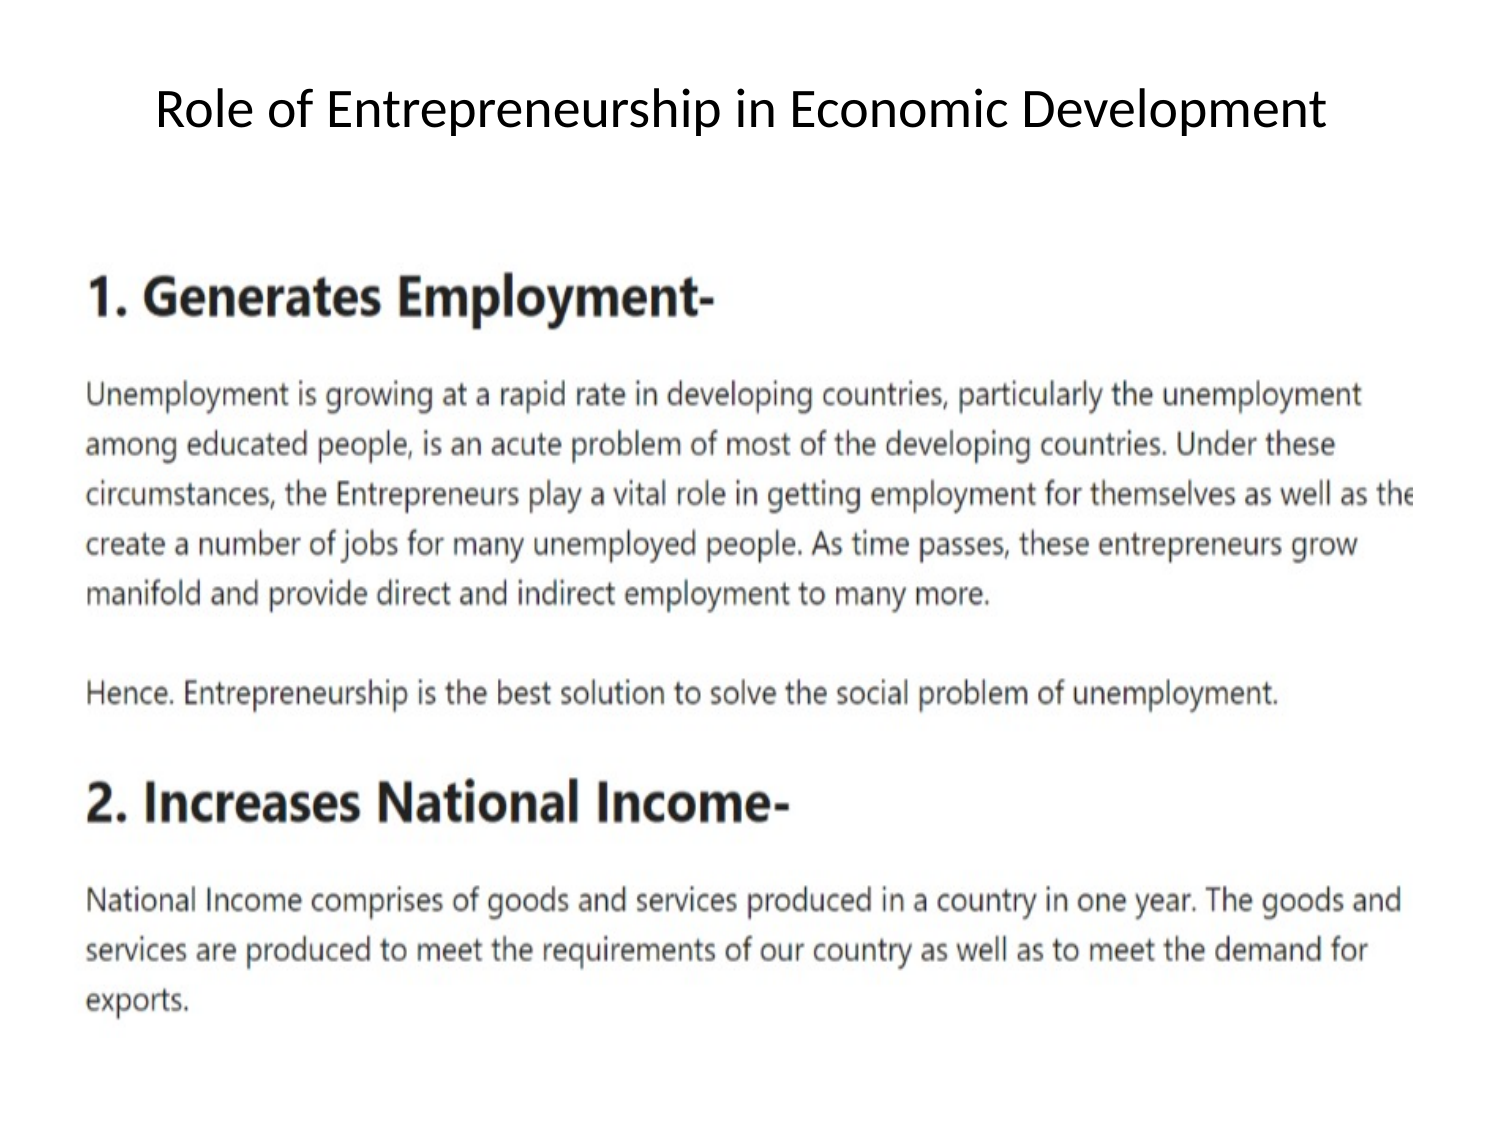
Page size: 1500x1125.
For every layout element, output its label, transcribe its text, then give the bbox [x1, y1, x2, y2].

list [49, 249, 1413, 1038]
title Role of Entrepreneurship in Economic Development [75, 45, 1425, 233]
